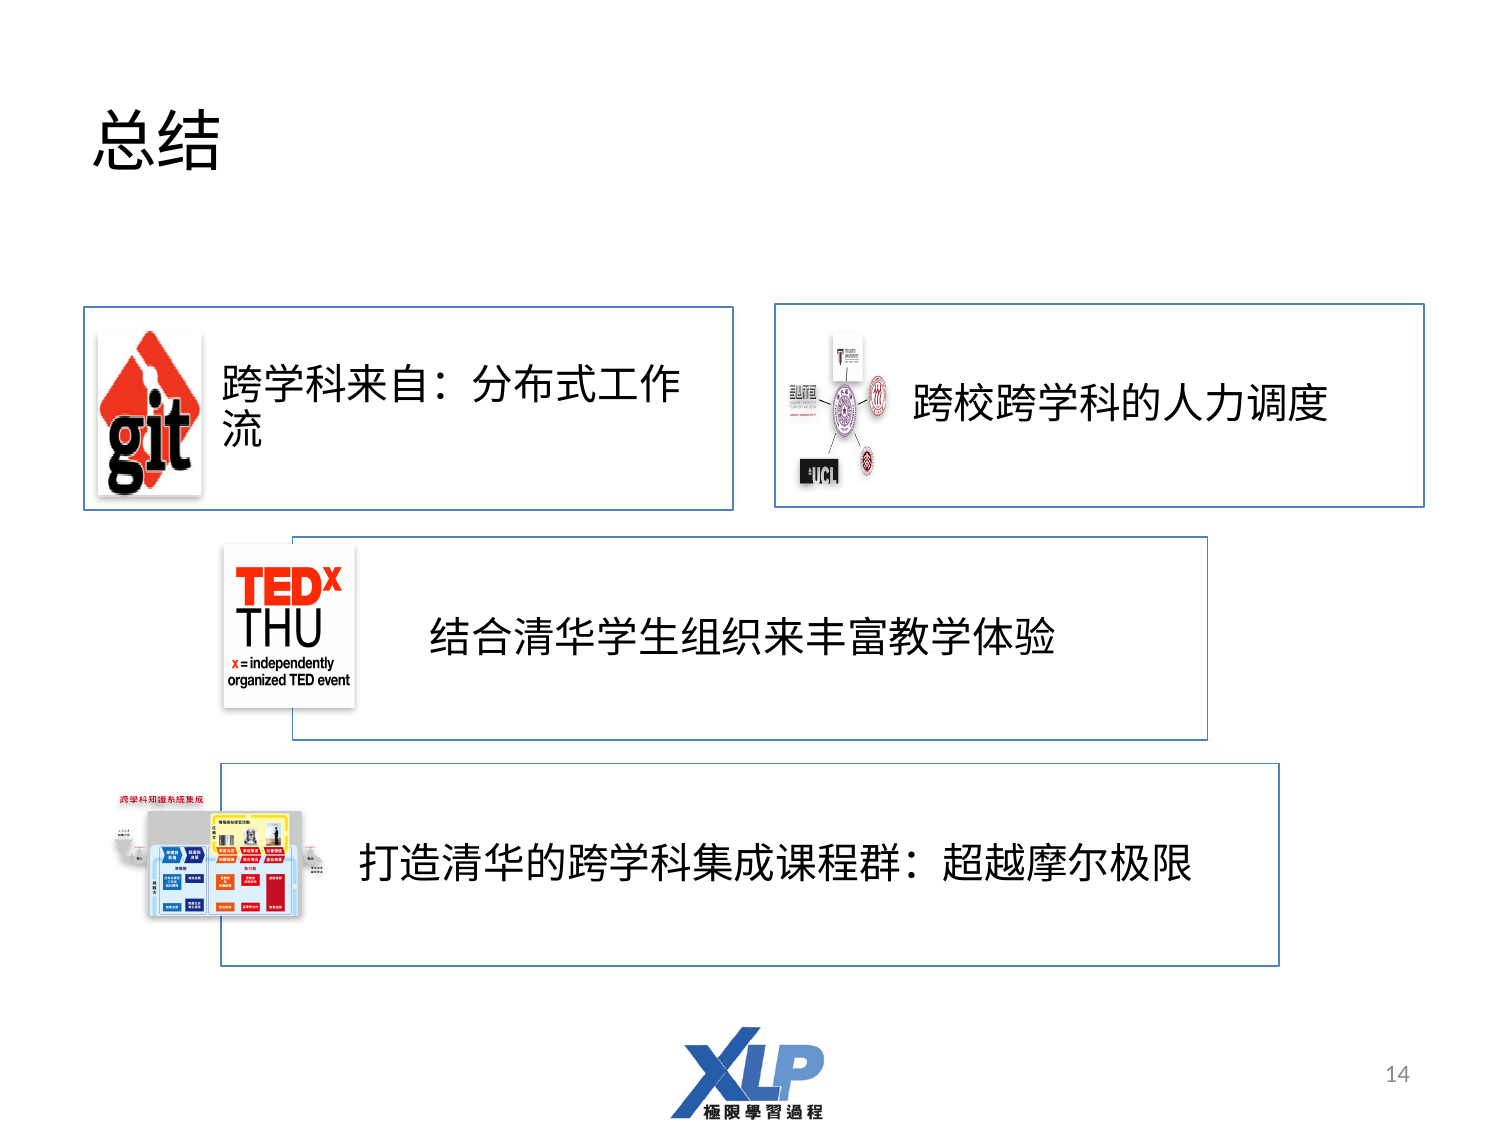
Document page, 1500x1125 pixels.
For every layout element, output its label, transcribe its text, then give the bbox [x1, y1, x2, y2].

title 总结 [75, 45, 1425, 233]
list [74, 262, 1426, 1006]
picture [658, 1022, 842, 1124]
slide_number 14 [1074, 1042, 1425, 1103]
